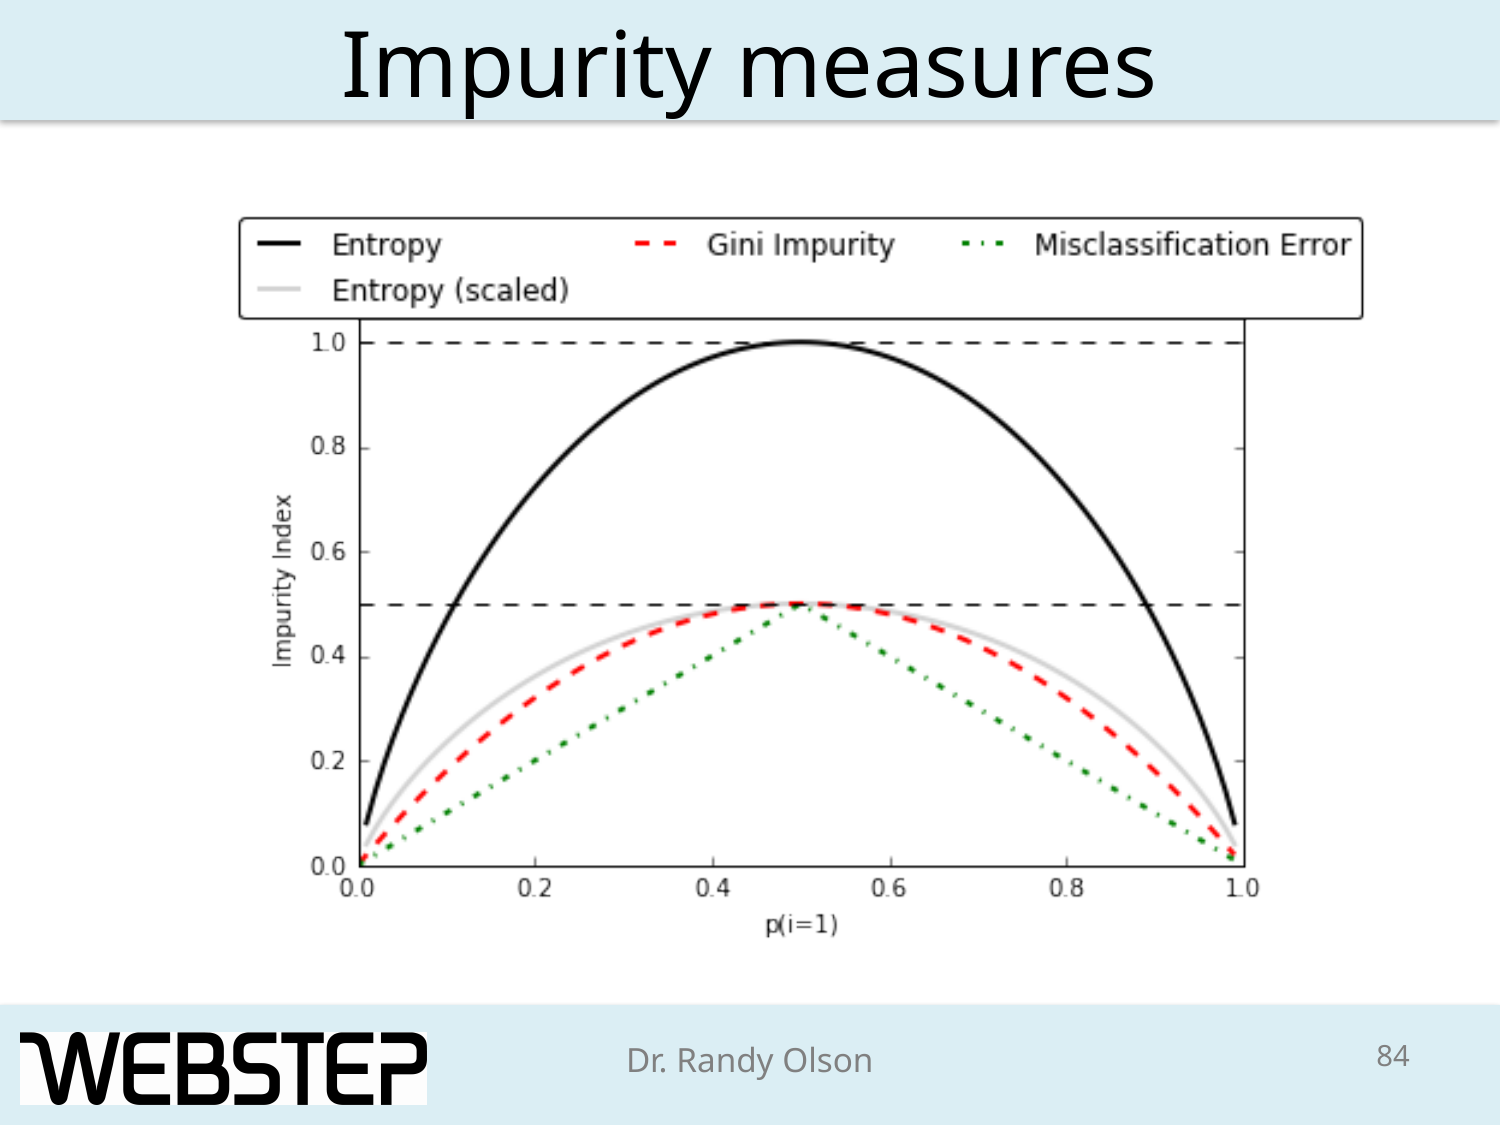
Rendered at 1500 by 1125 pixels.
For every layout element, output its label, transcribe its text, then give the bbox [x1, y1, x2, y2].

picture [20, 1032, 427, 1105]
picture [222, 203, 1379, 954]
title Impurity measures [75, 0, 1425, 155]
slide_number 84 [1310, 1026, 1425, 1088]
